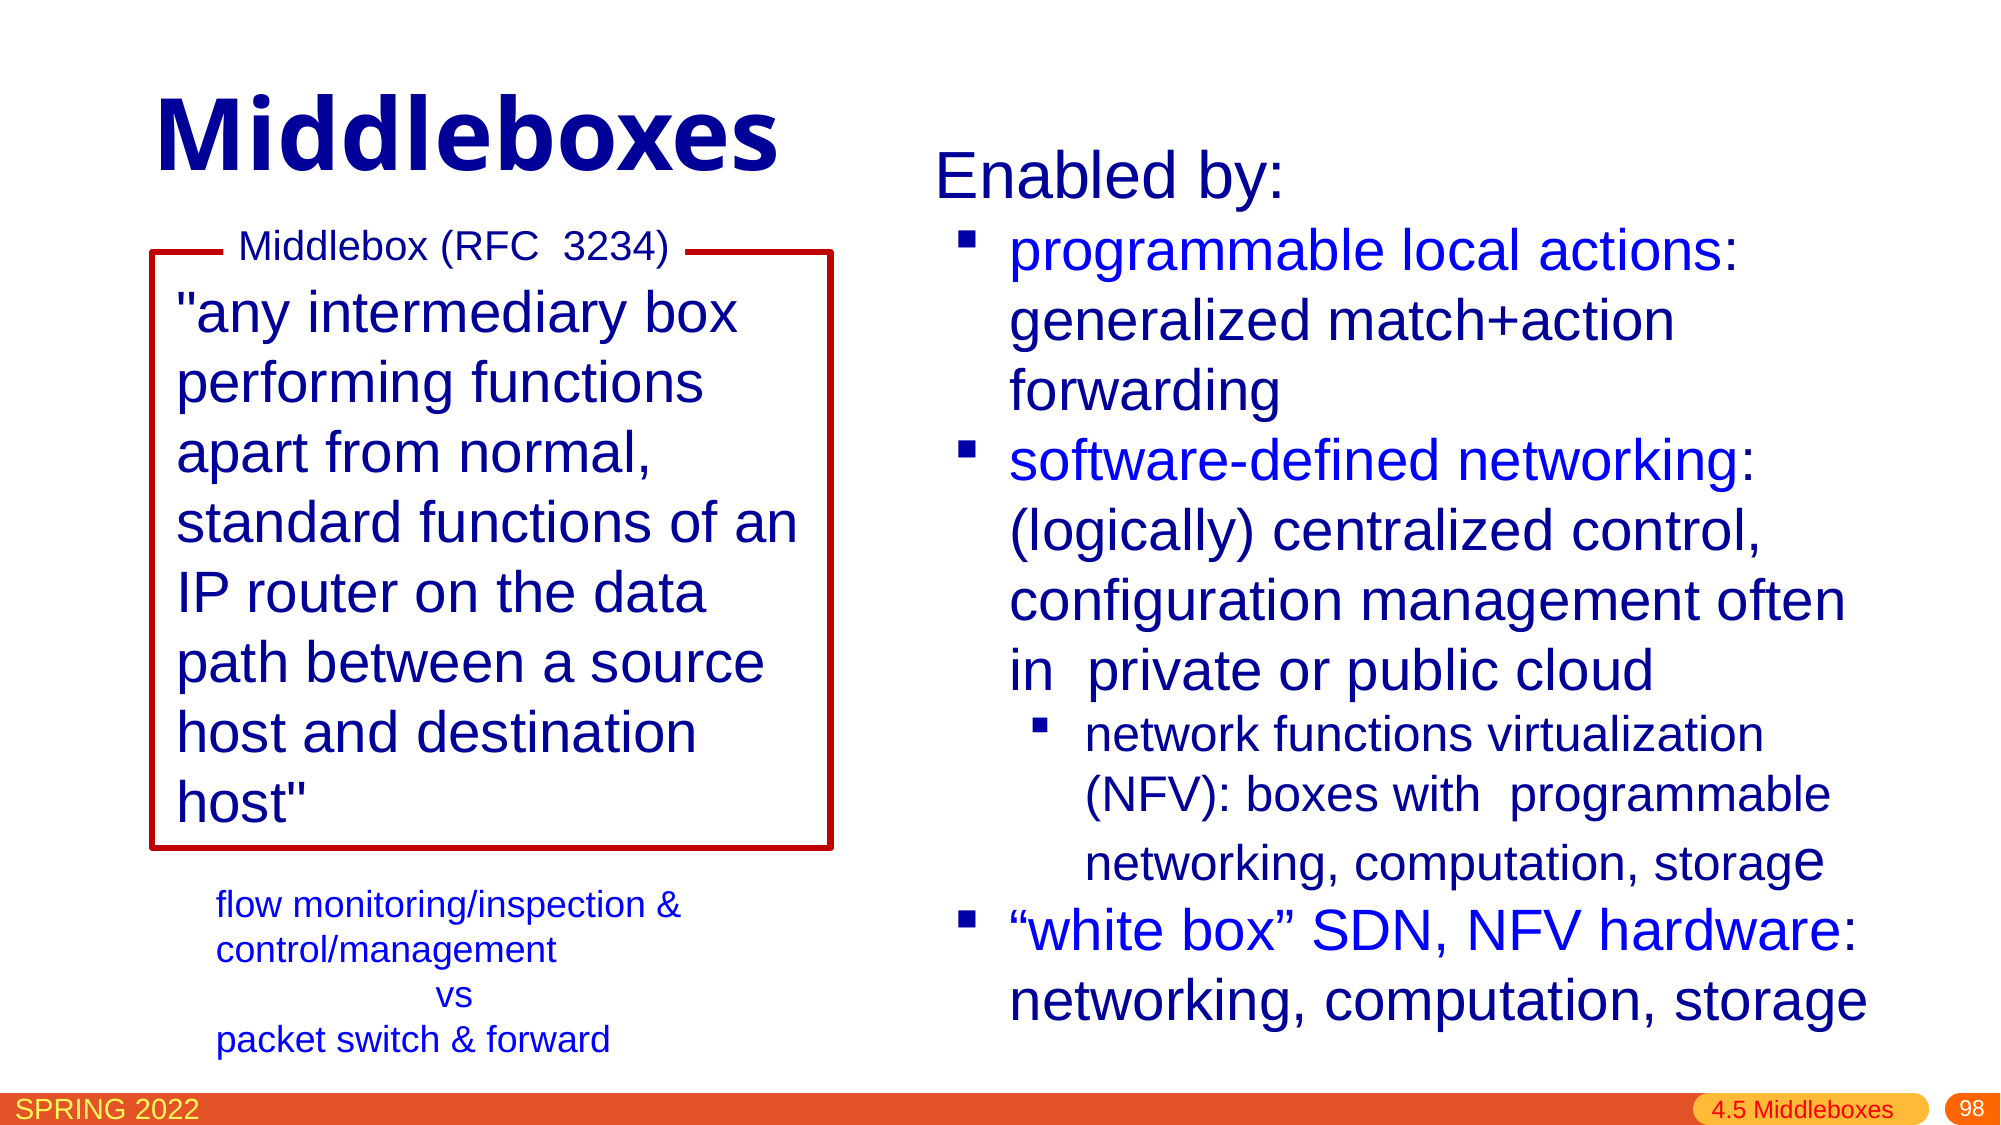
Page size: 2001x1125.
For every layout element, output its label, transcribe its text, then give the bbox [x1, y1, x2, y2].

text_box Middlebox (RFC 3234) [223, 210, 686, 276]
text_box [150, 250, 832, 850]
text_box Enabled by: programmable local actions: generalized match+action forwarding software-defined networking: (logically) centralized control, configuration management often in private or public cloud network functions virtualization (NFV): boxes with programmable networking, computation, storage “white box” SDN, NFV hardware: networking, computation, storage [919, 124, 1902, 1040]
title Middleboxes [137, 56, 1863, 204]
text_box flow monitoring/inspection & control/management vs packet switch & forward [201, 872, 708, 1068]
text_box 4.5 Middleboxes [1696, 1086, 1922, 1125]
